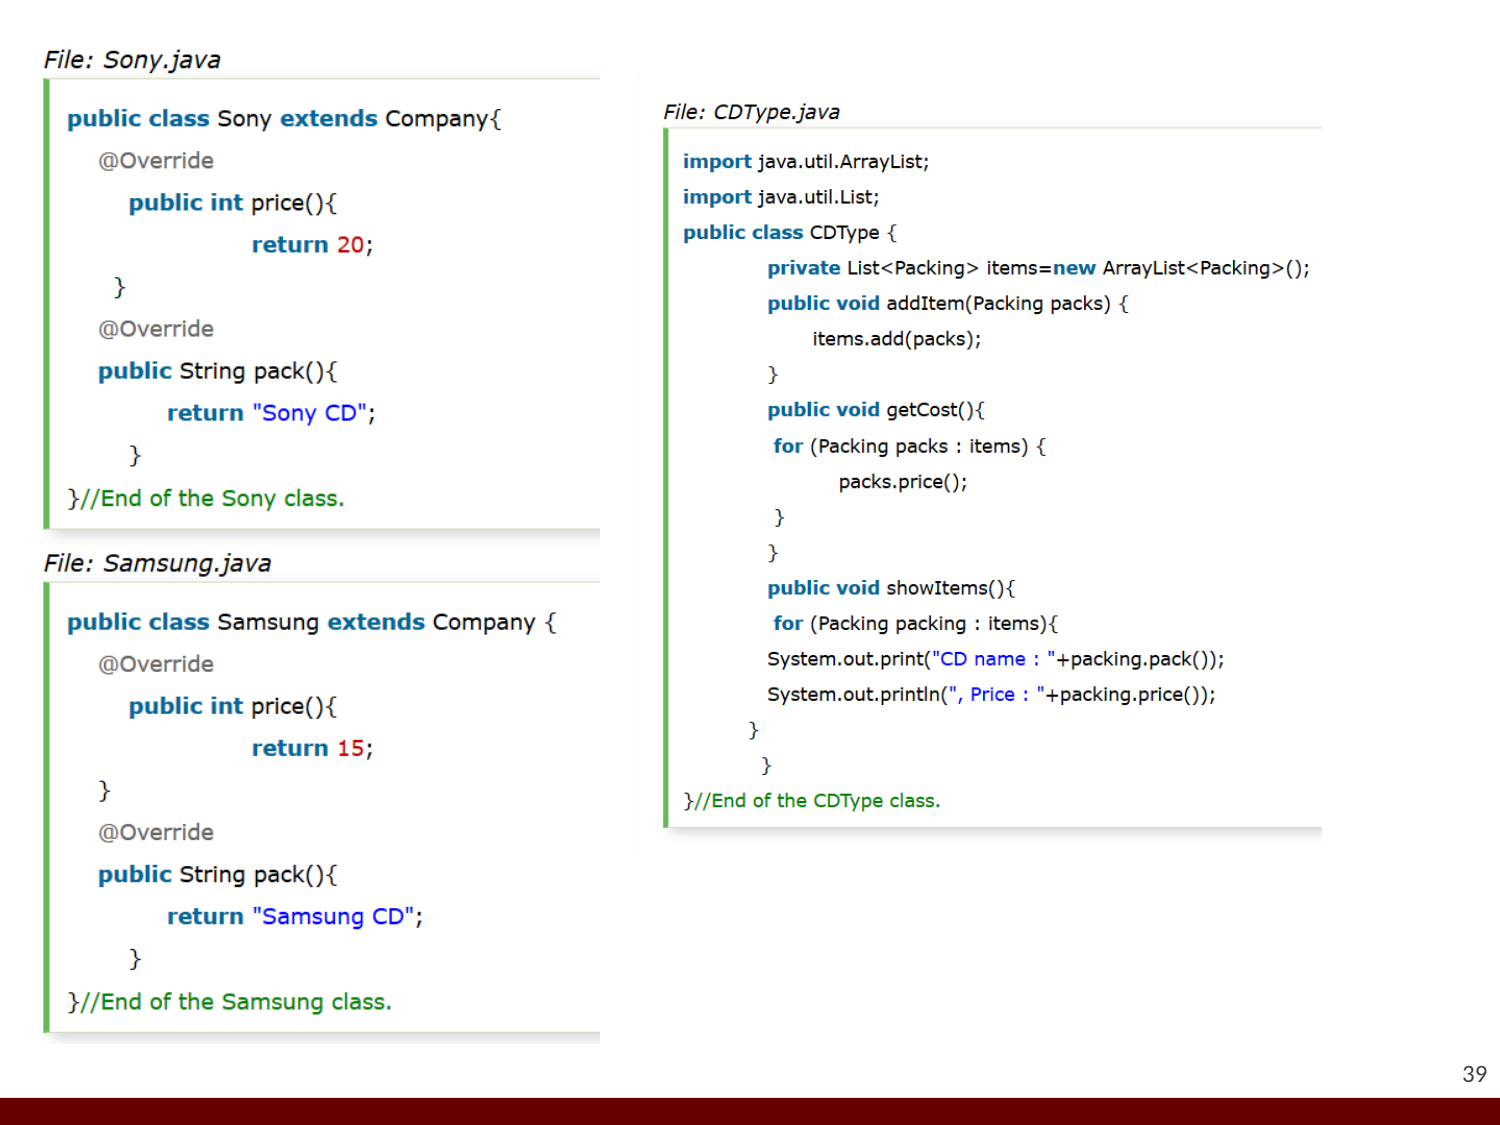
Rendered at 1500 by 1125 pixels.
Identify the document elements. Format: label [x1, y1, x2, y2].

picture [637, 74, 1322, 857]
picture [24, 24, 601, 1045]
